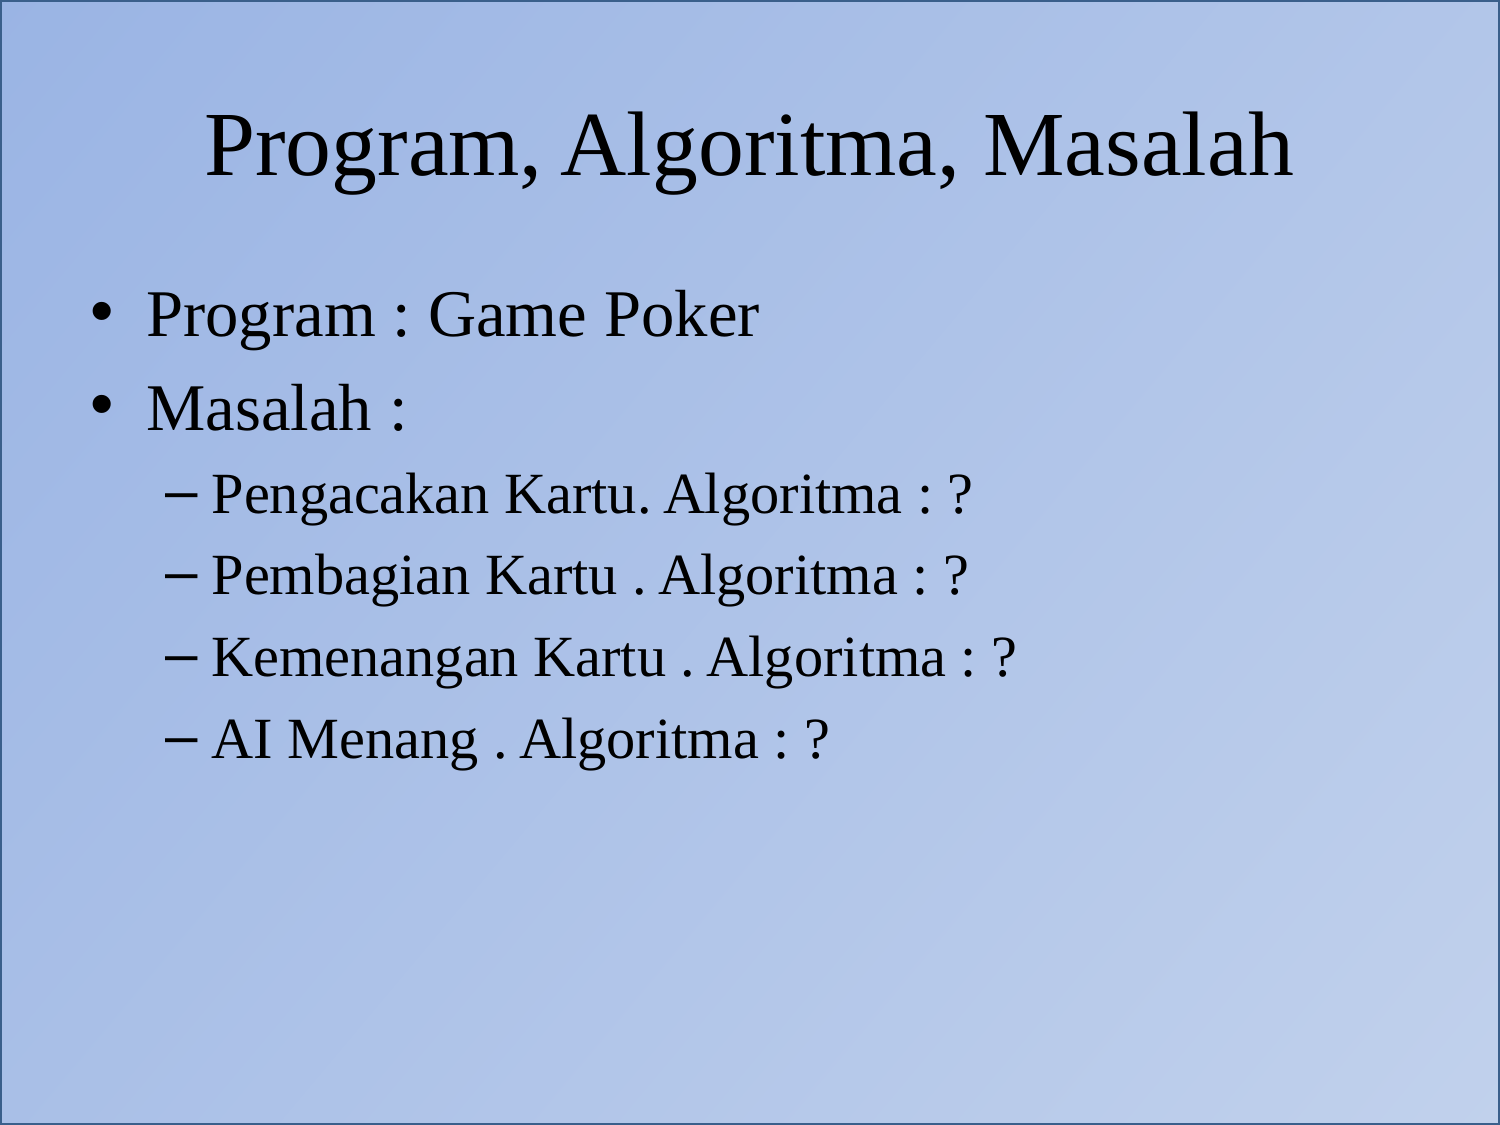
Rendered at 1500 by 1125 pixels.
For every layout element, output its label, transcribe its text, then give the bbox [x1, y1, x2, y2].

list Program : Game Poker Masalah : Pengacakan Kartu. Algoritma : ? Pembagian Kartu . Algoritma : ? Kemenangan Kartu . Algoritma : ? AI Menang . Algoritma : ? [75, 262, 1425, 1005]
title Program, Algoritma, Masalah [75, 45, 1425, 233]
